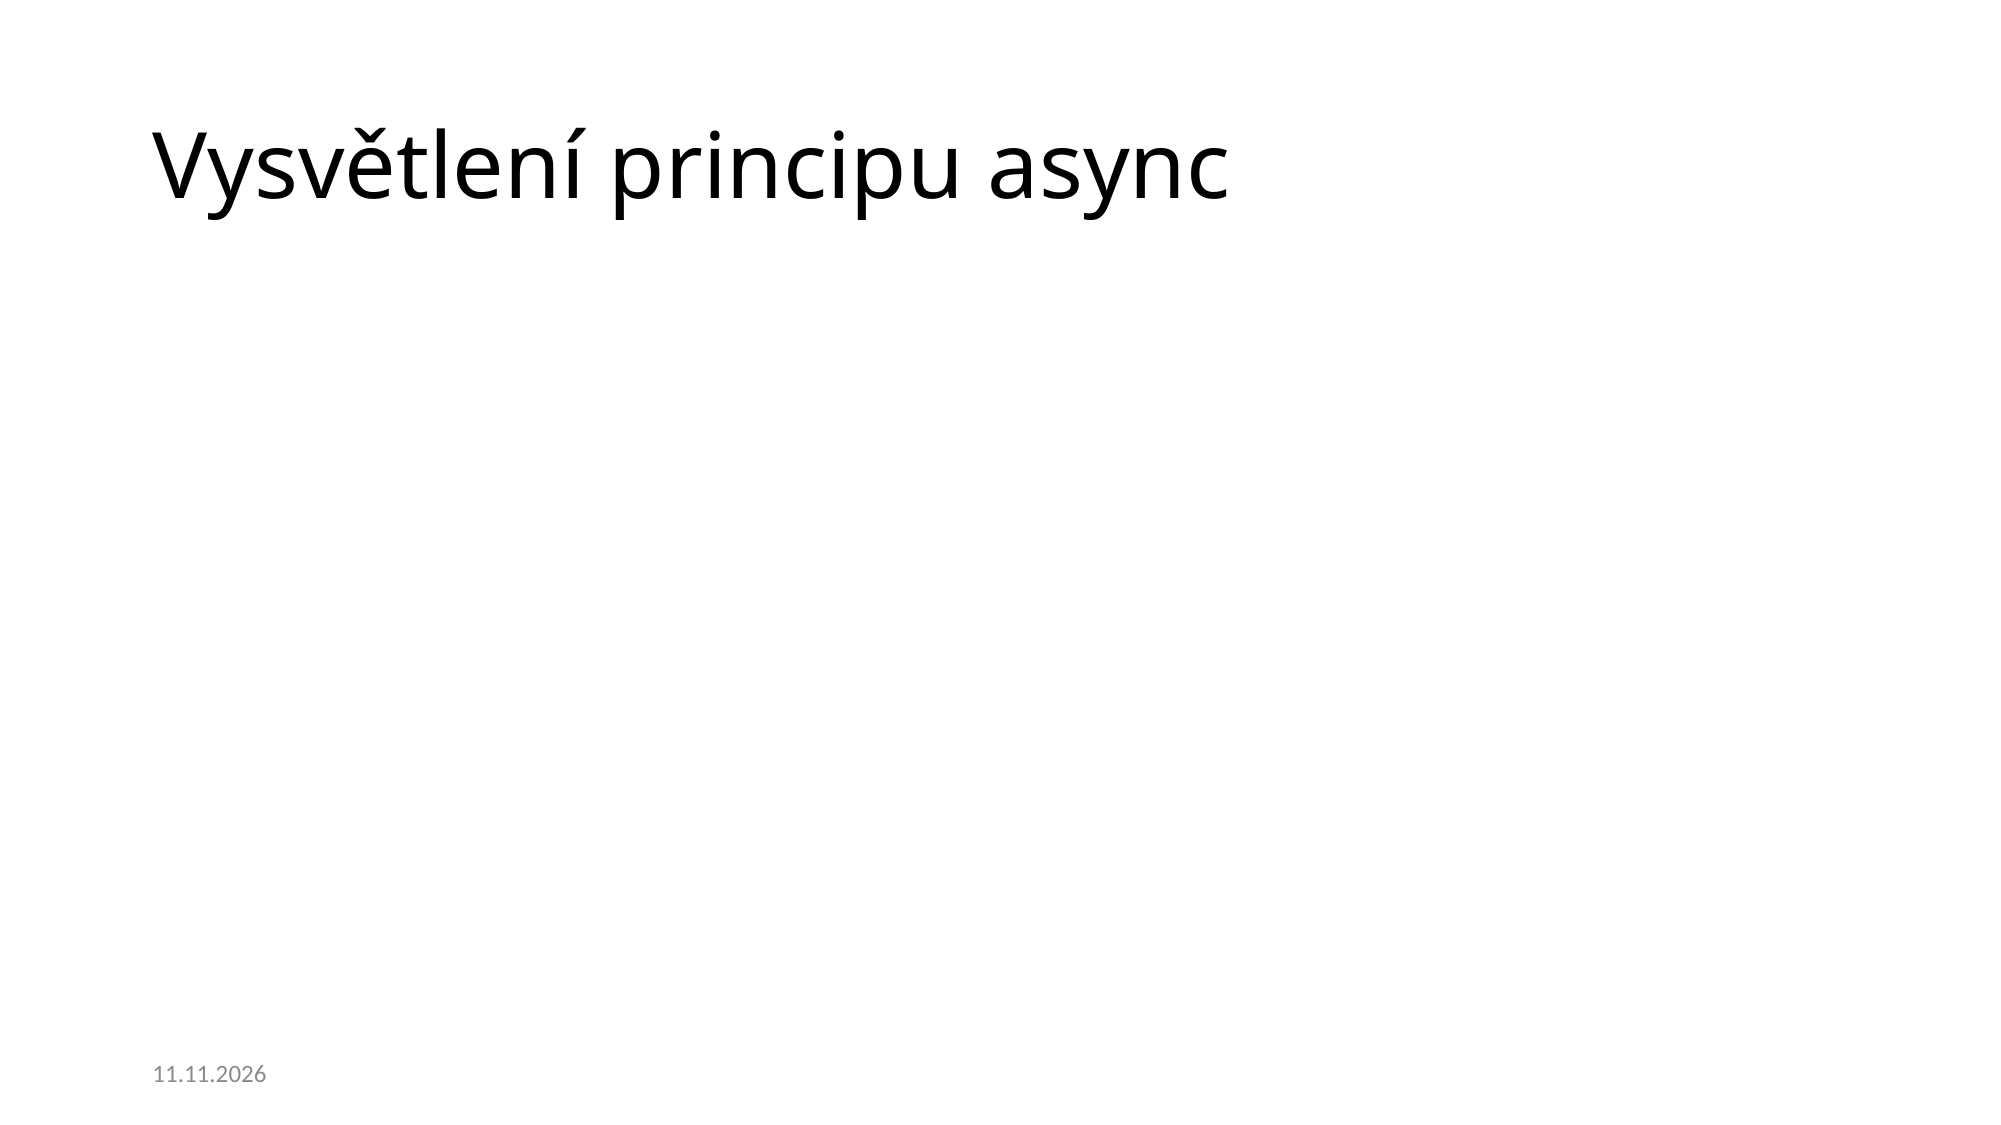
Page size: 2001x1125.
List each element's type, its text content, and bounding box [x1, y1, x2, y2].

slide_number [137, 1042, 588, 1103]
title Vysvětlení principu async [137, 59, 1863, 278]
